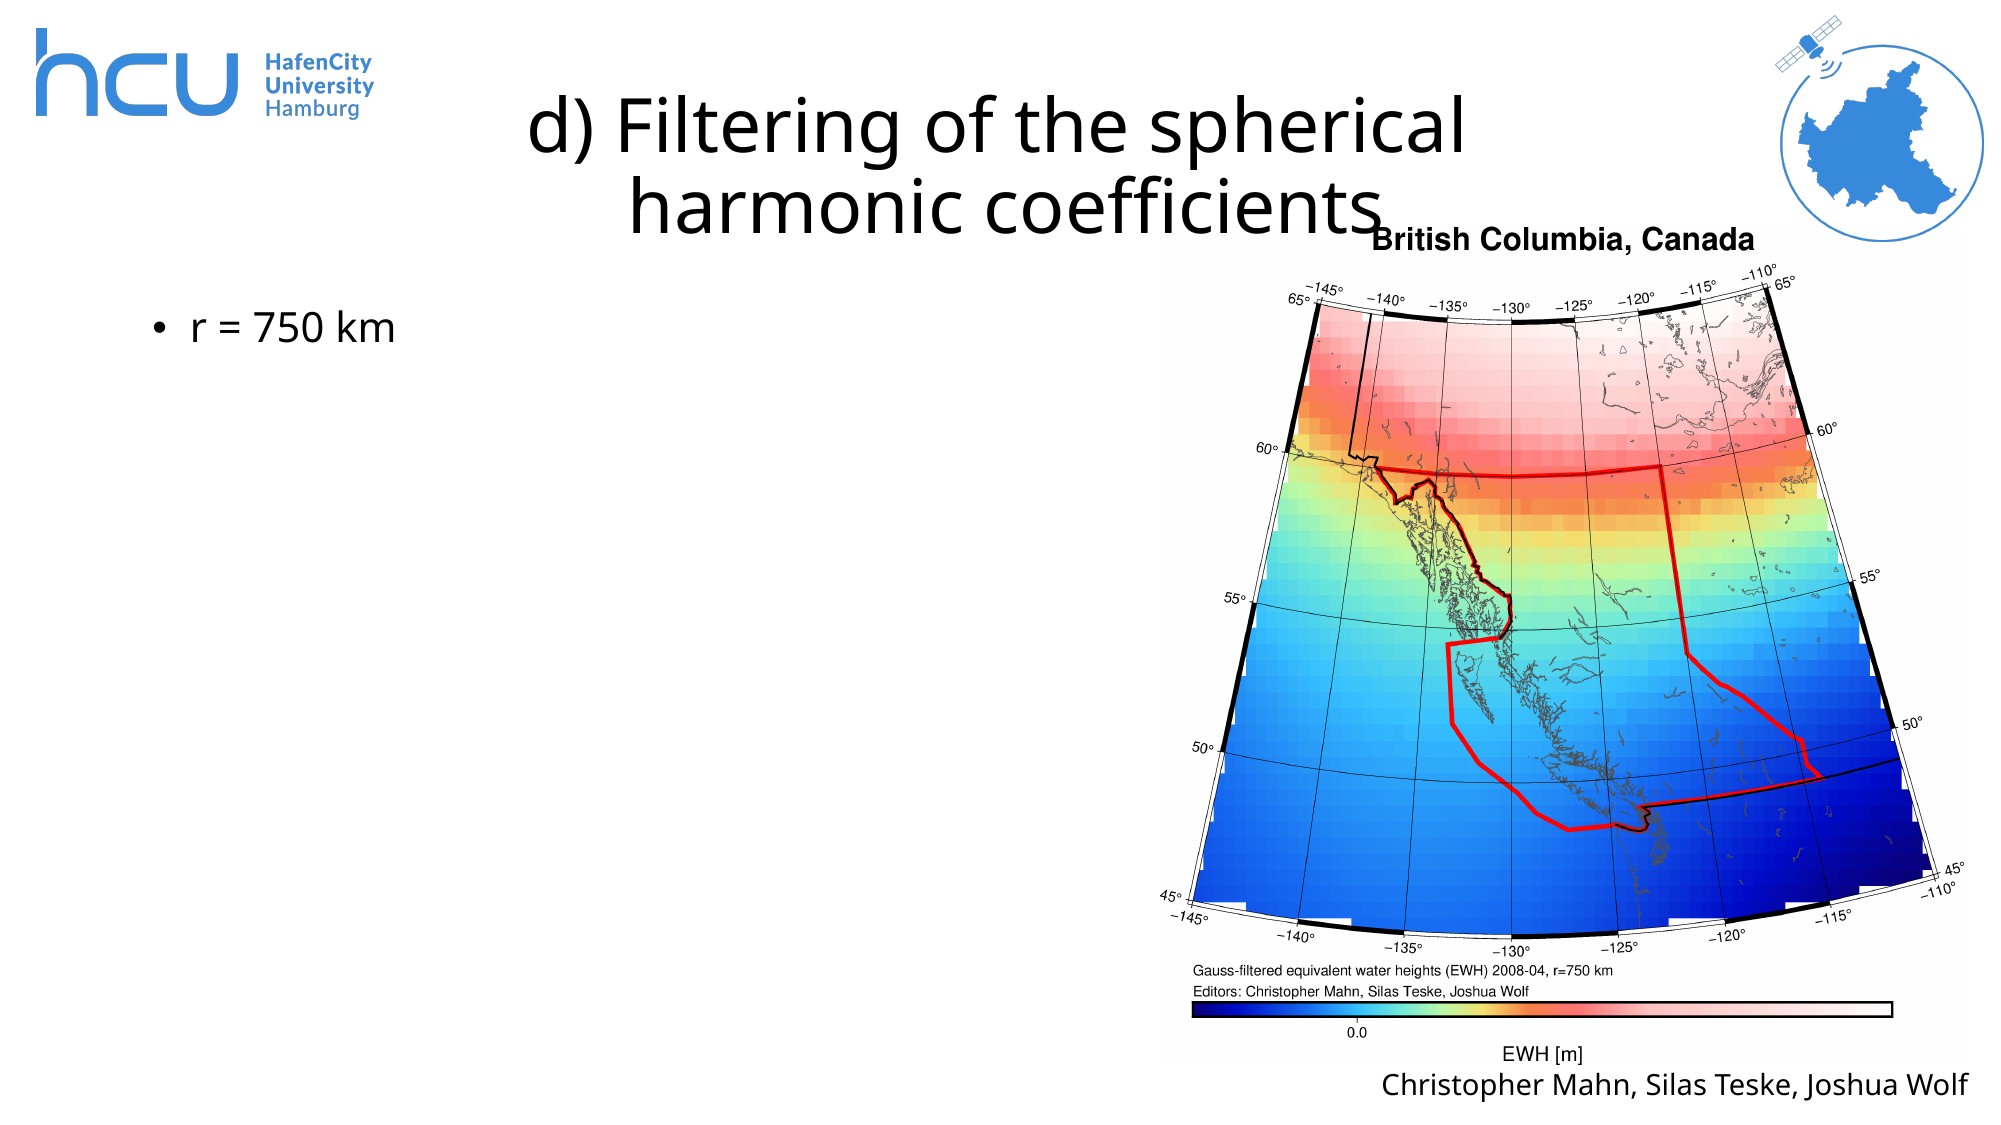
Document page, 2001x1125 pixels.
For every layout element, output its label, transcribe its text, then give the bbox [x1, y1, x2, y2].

picture [36, 28, 440, 131]
picture [1160, 15, 1984, 1065]
text_box Christopher Mahn, Silas Teske, Joshua Wolf [1335, 1059, 1984, 1109]
title d) Filtering of the spherical harmonic coefficients [238, 59, 1775, 278]
list r = 750 km [137, 299, 1160, 1014]
